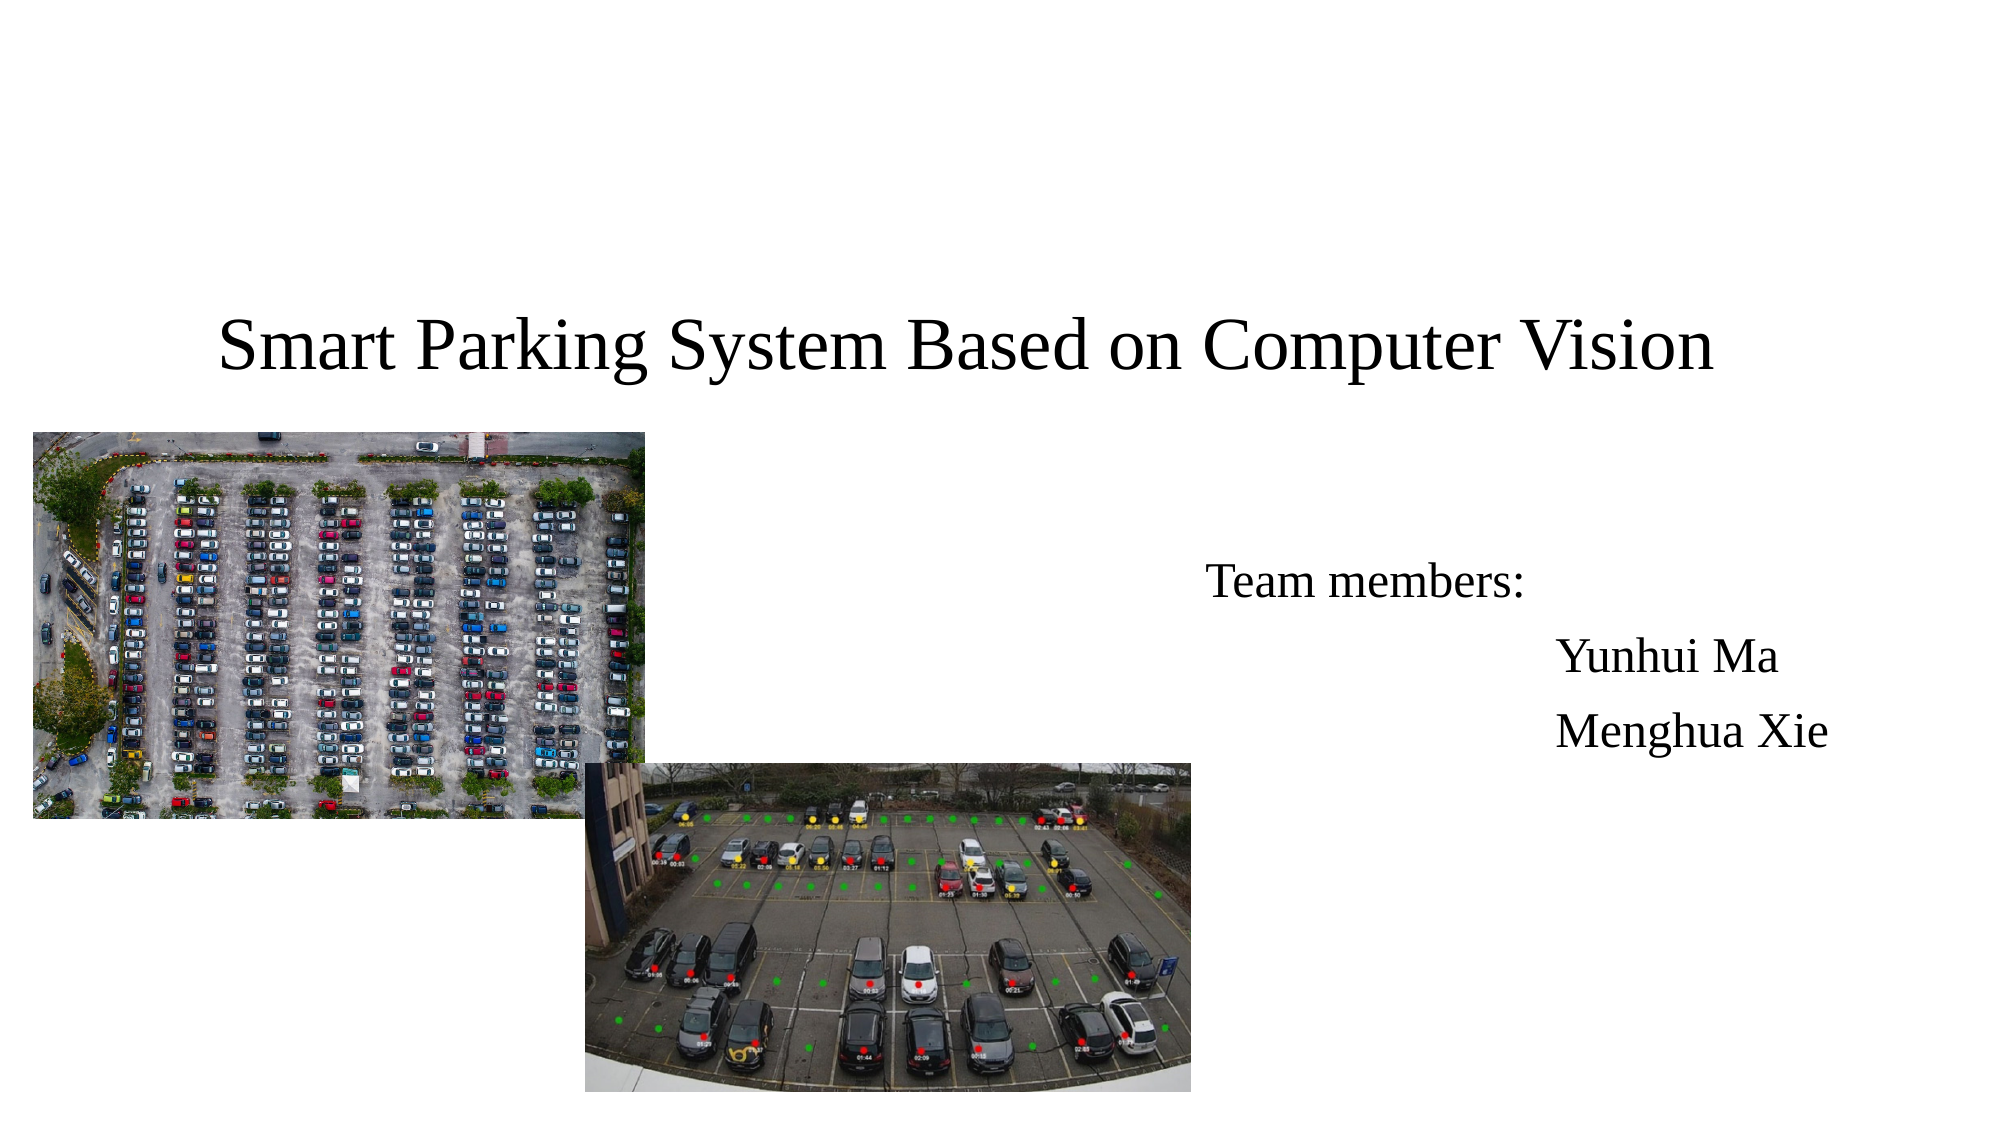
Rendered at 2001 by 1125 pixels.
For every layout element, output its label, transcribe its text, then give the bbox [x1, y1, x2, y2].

picture [33, 432, 1191, 1092]
subtitle Team members: Yunhui Ma Menghua Xie [1190, 547, 1875, 787]
text_box Smart Parking System Based on Computer Vision [202, 286, 1798, 392]
